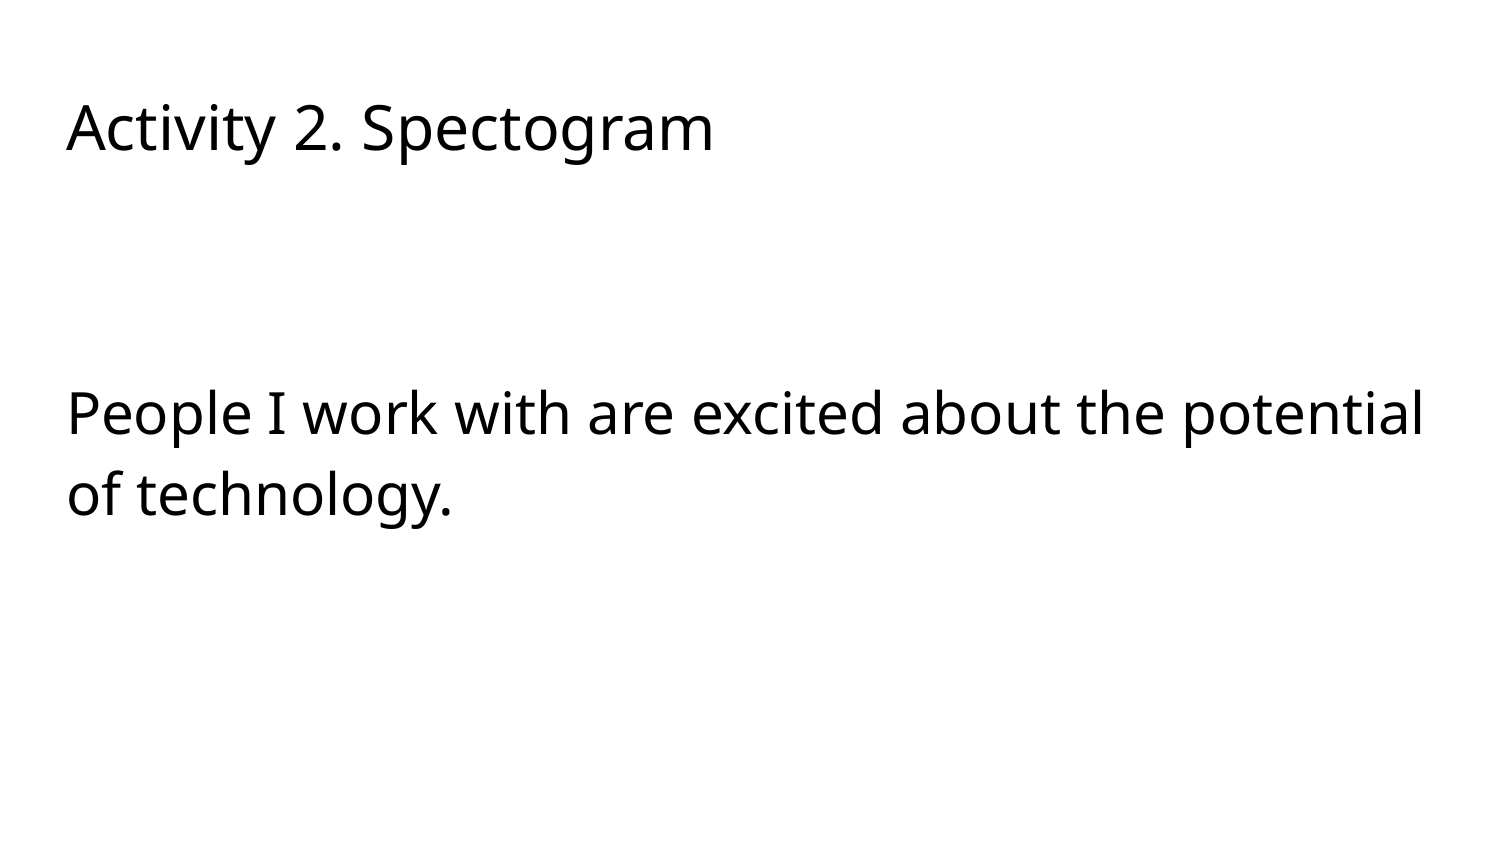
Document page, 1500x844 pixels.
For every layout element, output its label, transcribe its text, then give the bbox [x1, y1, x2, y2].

title Activity 2. Spectogram [51, 72, 1449, 167]
list People I work with are excited about the potential of technology. [51, 202, 1449, 750]
